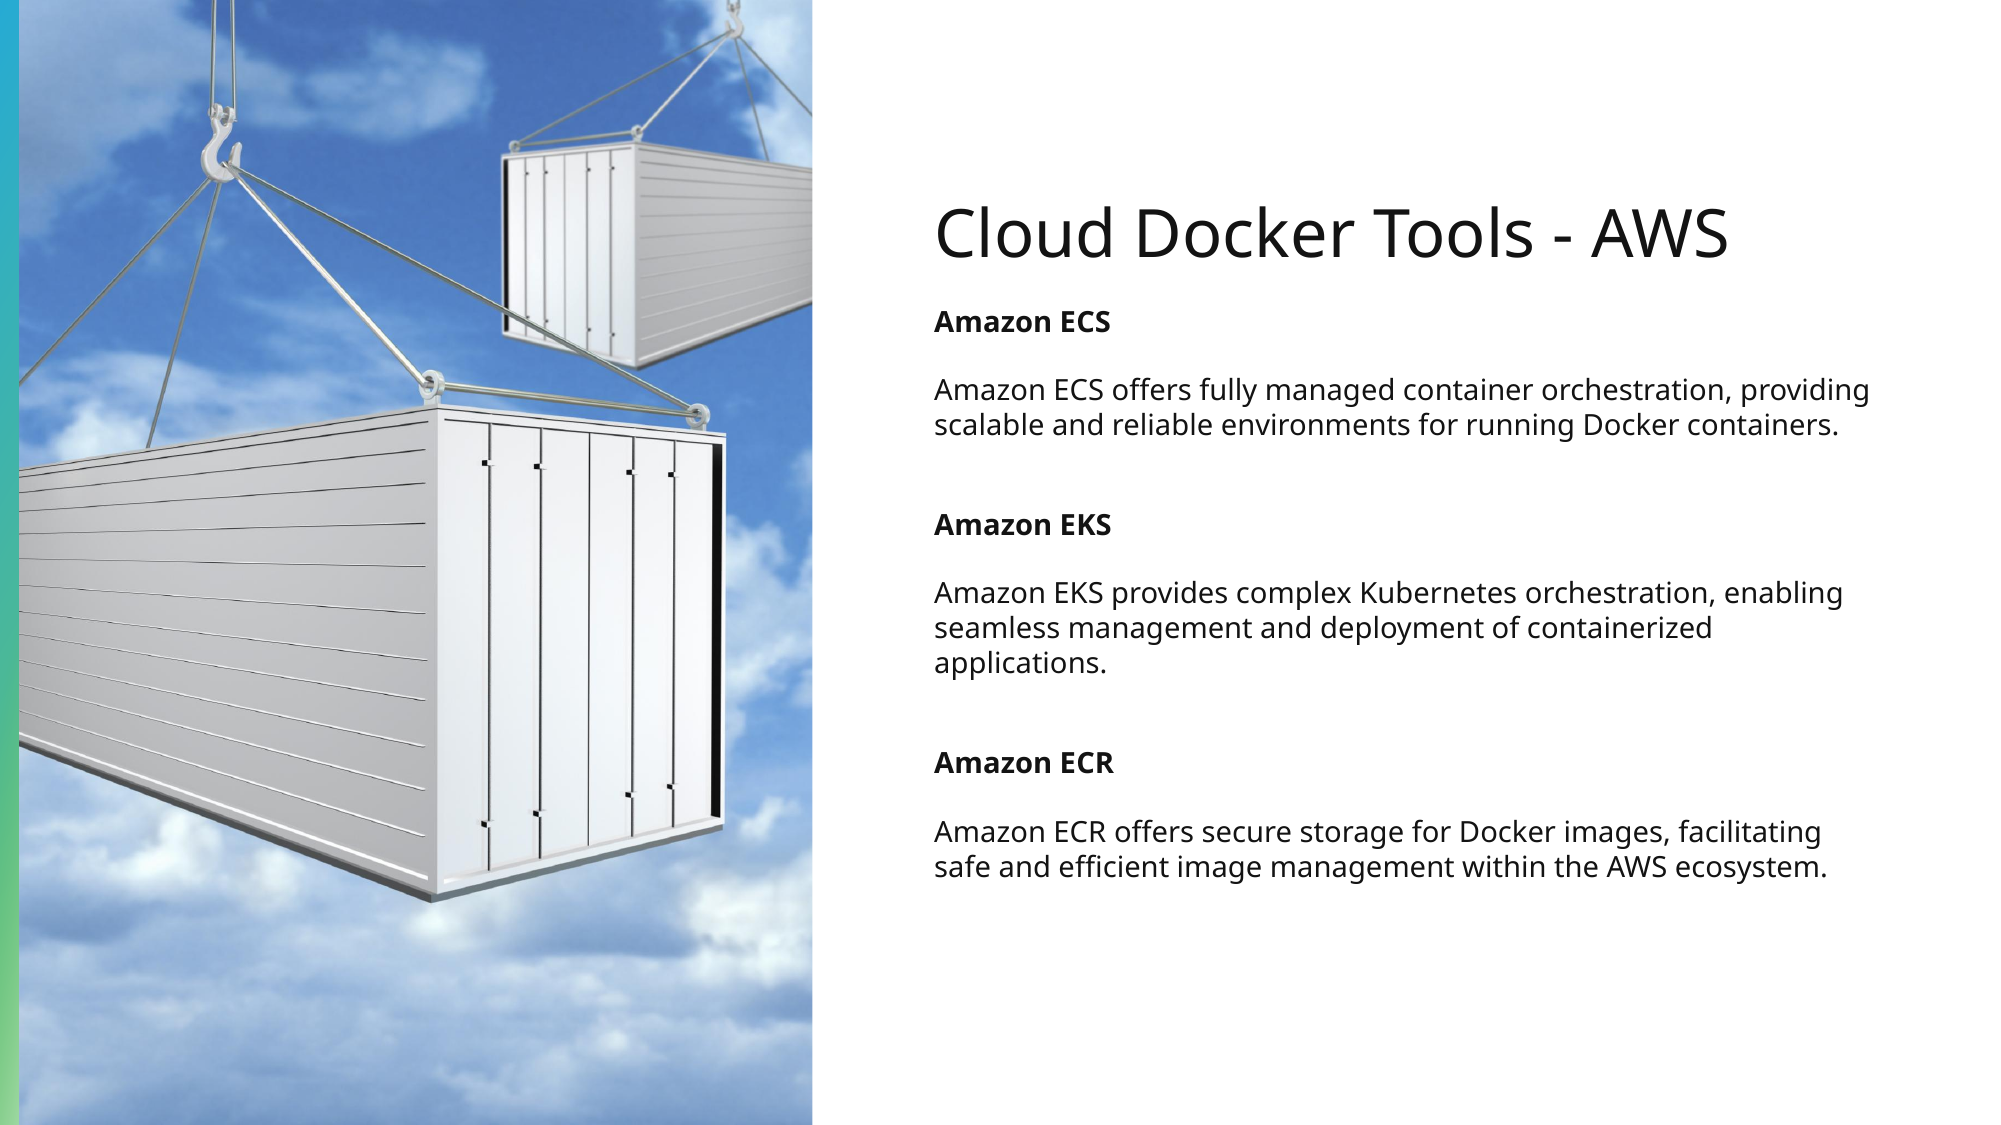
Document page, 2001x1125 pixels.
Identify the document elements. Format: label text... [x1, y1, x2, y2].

picture [18, 0, 813, 1125]
title Cloud Docker Tools - AWS [919, 82, 1898, 279]
text_box Amazon ECS Amazon ECS offers fully managed container orchestration, providing scalable and reliable environments for running Docker containers. Amazon EKS Amazon EKS provides complex Kubernetes orchestration, enabling seamless management and deployment of containerized applications. Amazon ECR Amazon ECR offers secure storage for Docker images, facilitating safe and efficient image management within the AWS ecosystem. [919, 295, 1898, 1026]
